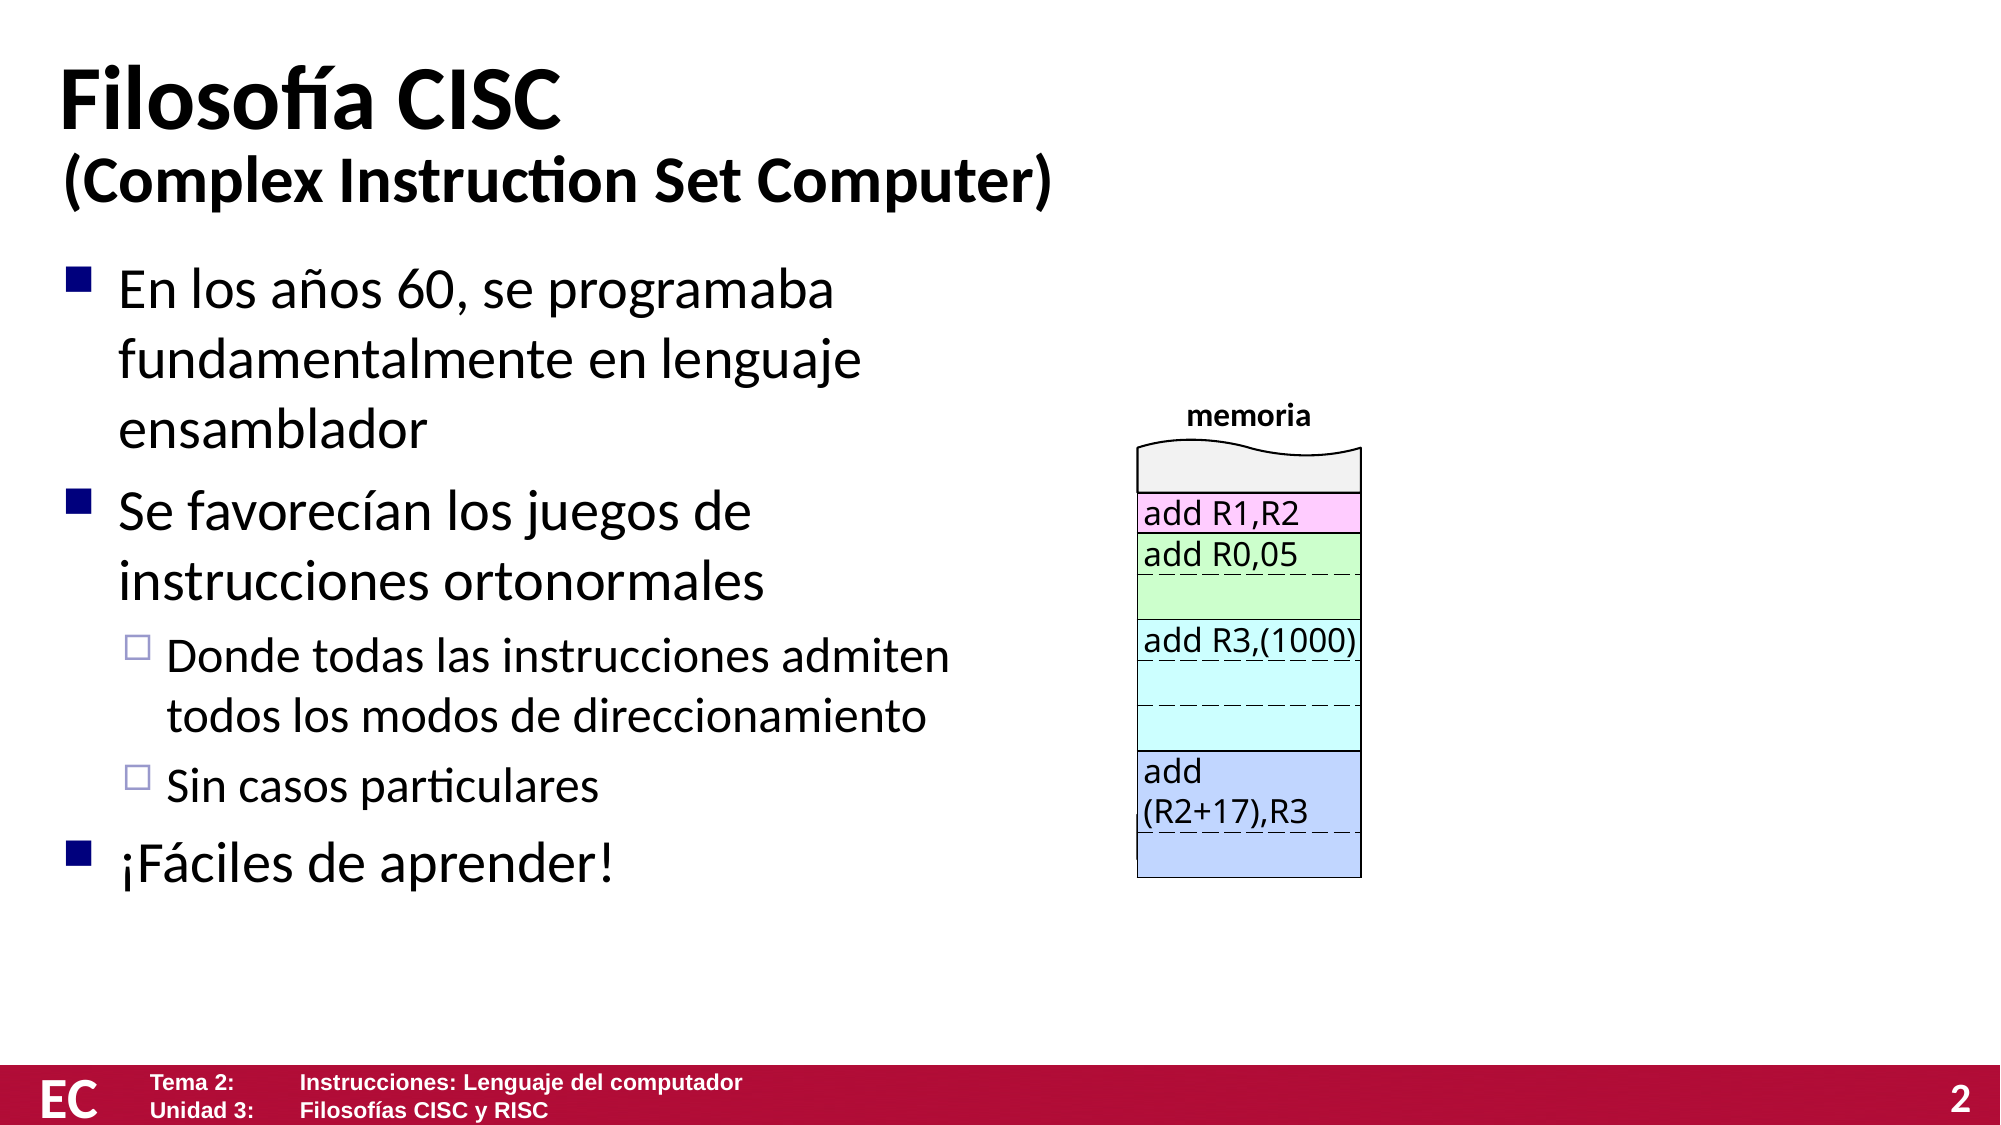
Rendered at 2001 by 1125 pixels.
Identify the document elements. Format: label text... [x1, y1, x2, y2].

table_cell [1138, 705, 1360, 750]
table_cell [1138, 660, 1360, 705]
list En los años 60, se programaba fundamentalmente en lenguaje ensamblador Se favorecían los juegos de instrucciones ortonormales Donde todas las instrucciones admiten todos los modos de direccionamiento Sin casos particulares ¡Fáciles de aprender! [47, 243, 1000, 1038]
table_header add R1,R2 [1138, 494, 1360, 532]
text_box [1137, 439, 1361, 492]
table_cell [1138, 832, 1360, 877]
picture [0, 1065, 2000, 1125]
title Filosofía CISC [47, 32, 1900, 191]
table_cell add R0,05 [1138, 534, 1360, 574]
text_box memoria [1180, 391, 1318, 435]
table_cell [1138, 574, 1360, 619]
table_cell add R3,(1000) [1138, 620, 1360, 660]
table_cell add (R2+17),R3 [1138, 752, 1360, 832]
list (Complex Instruction Set Computer) [47, 191, 1900, 223]
